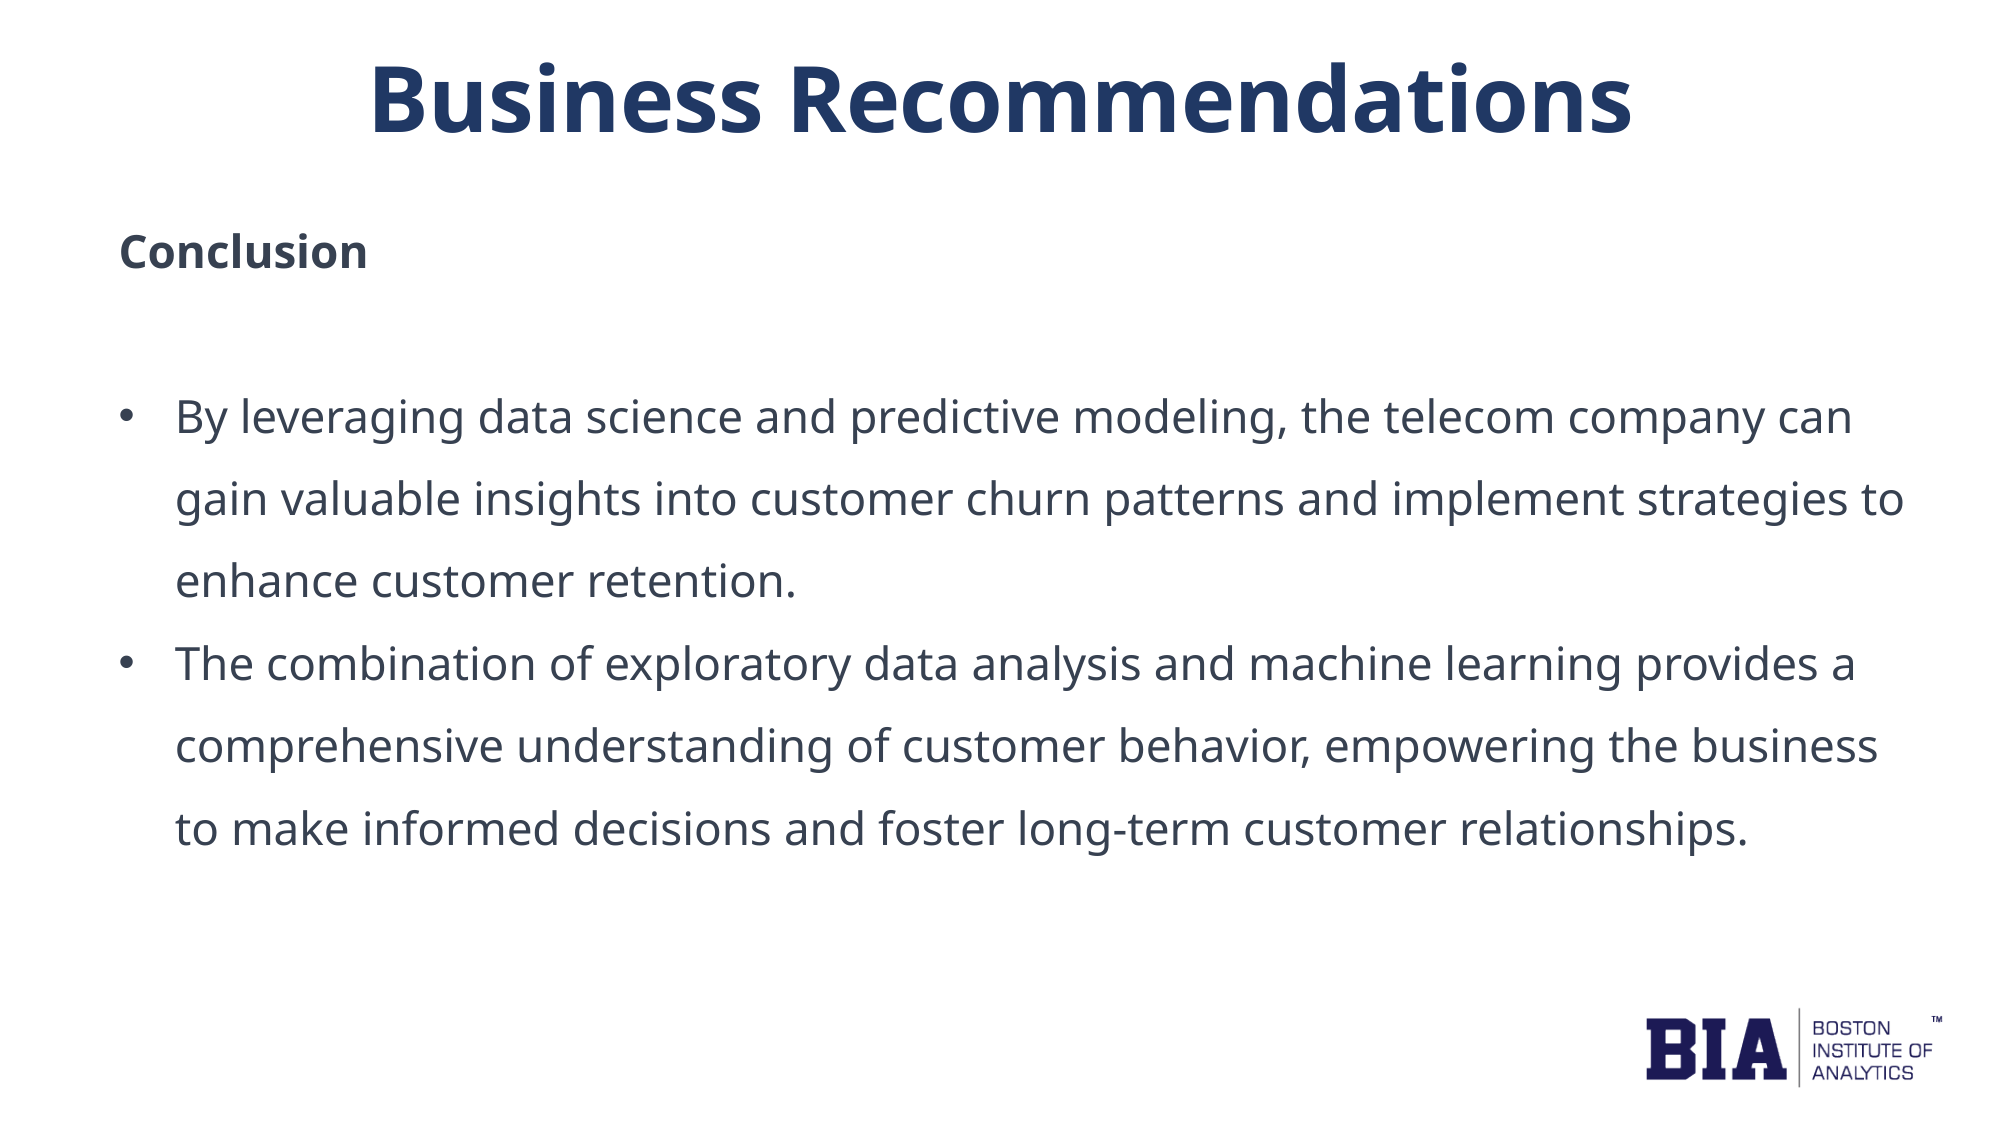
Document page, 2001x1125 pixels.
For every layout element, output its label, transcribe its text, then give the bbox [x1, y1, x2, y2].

picture [1624, 1000, 1957, 1095]
text_box Business Recommendations [152, 51, 1848, 152]
text_box Conclusion By leveraging data science and predictive modeling, the telecom company can gain valuable insights into customer churn patterns and implement strategies to enhance customer retention. The combination of exploratory data analysis and machine learning provides a comprehensive understanding of customer behavior, empowering the business to make informed decisions and foster long-term customer relationships. [103, 187, 1925, 862]
